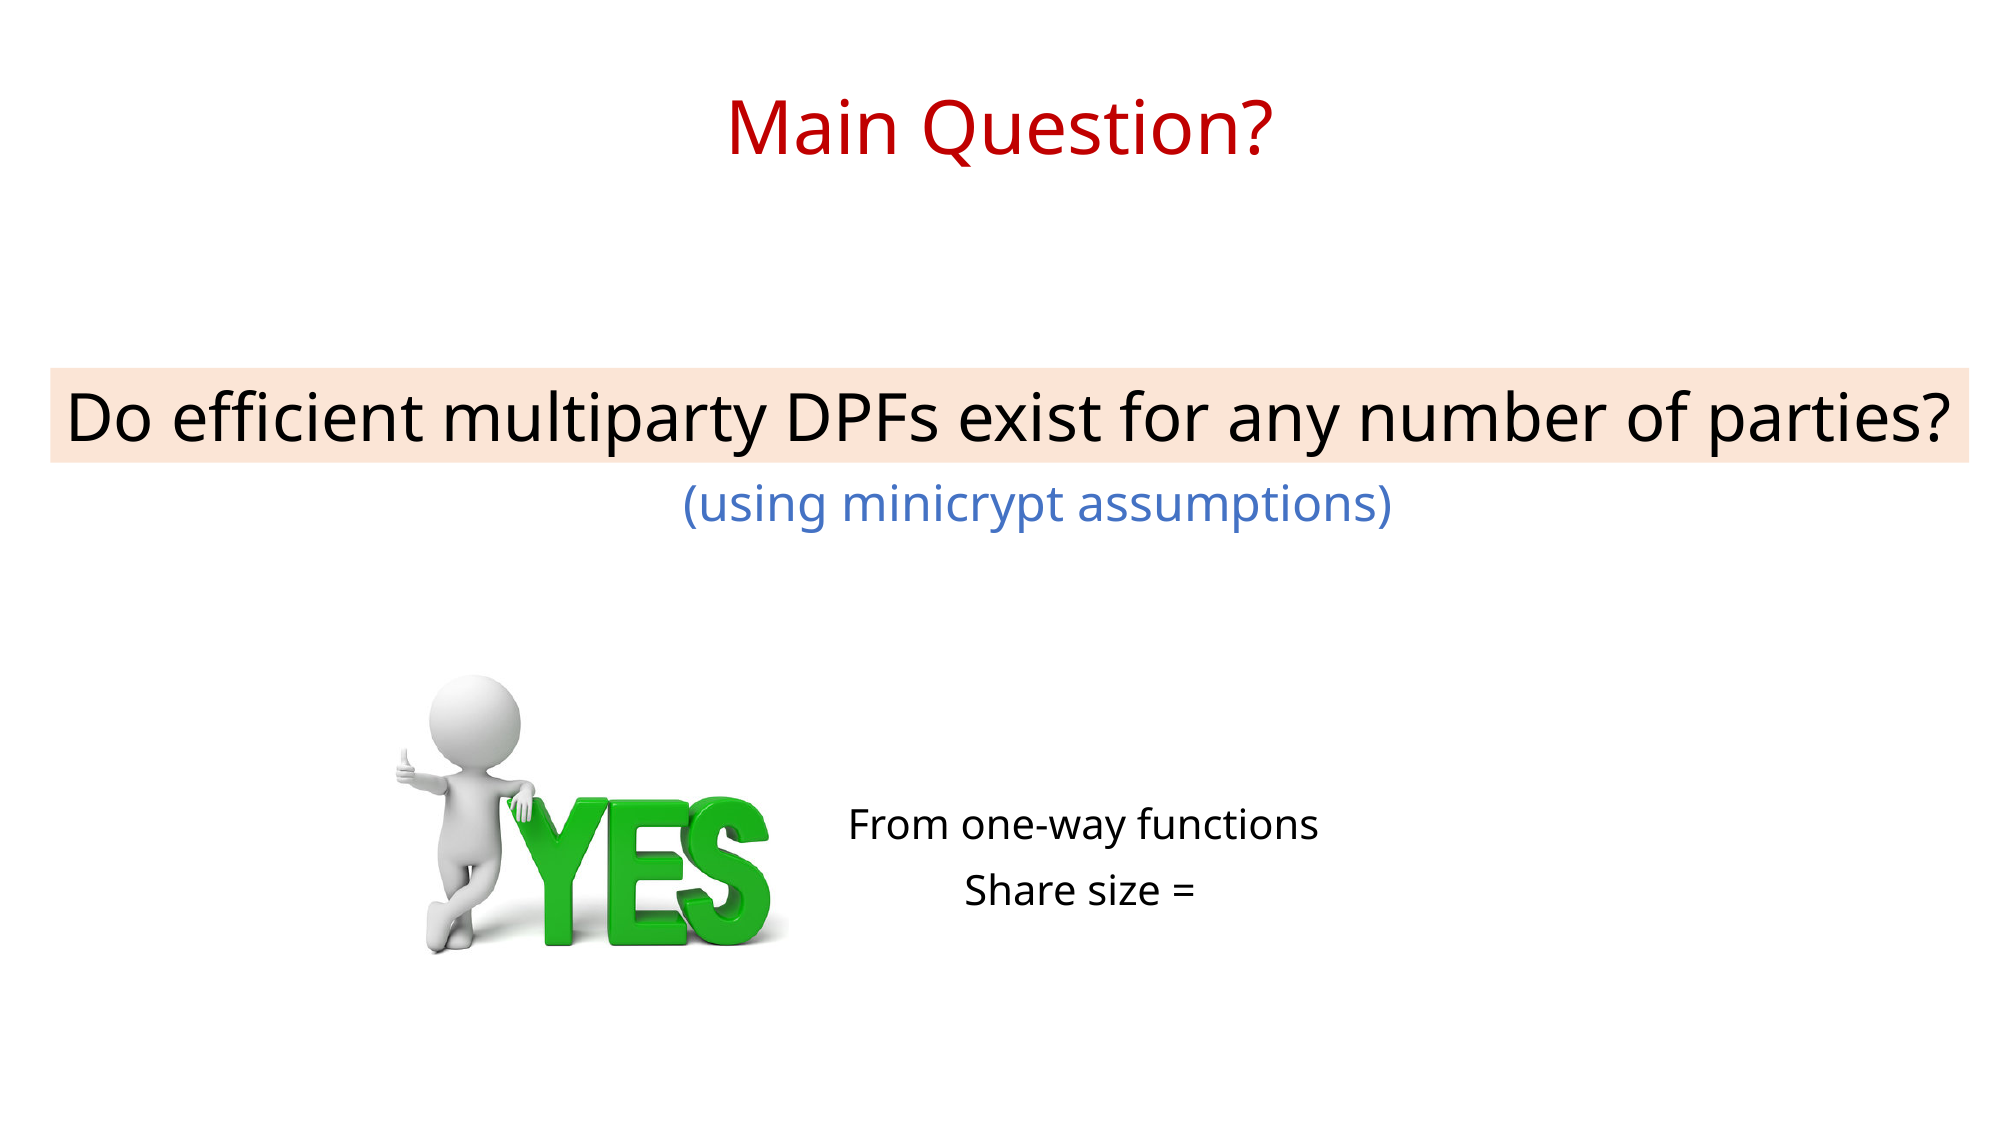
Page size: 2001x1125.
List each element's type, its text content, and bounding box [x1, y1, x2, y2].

title Main Question? [137, 59, 1863, 201]
picture [375, 657, 789, 968]
text_box Do efficient multiparty DPFs exist for any number of parties? [50, 367, 1970, 463]
text_box From one-way functions [832, 790, 1335, 856]
text_box (using minicrypt assumptions) [669, 463, 1408, 539]
